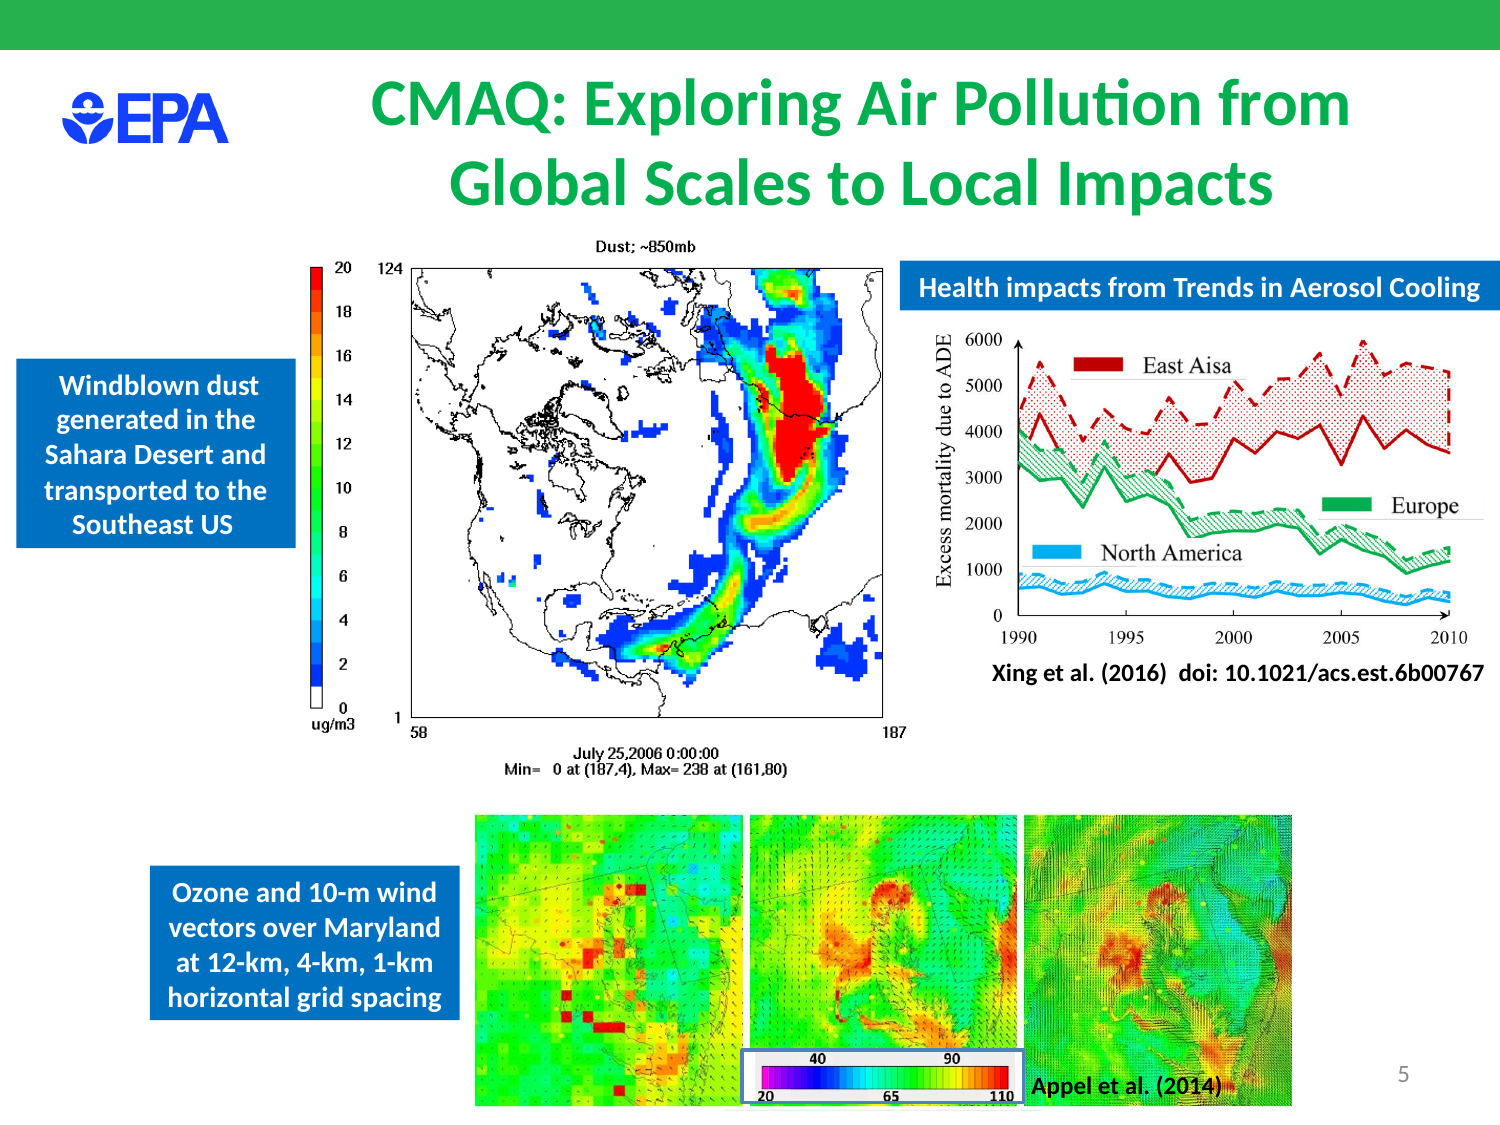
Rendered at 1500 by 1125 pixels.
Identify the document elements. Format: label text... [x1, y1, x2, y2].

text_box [935, 322, 1486, 661]
slide_number 5 [1296, 1042, 1425, 1103]
title CMAQ: Exploring Air Pollution from Global Scales to Local Impacts [299, 44, 1426, 233]
text_box Windblown dust generated in the Sahara Desert and transported to the Southeast US [16, 358, 296, 549]
picture [473, 812, 1293, 1111]
text_box Xing et al. (2016) doi: 10.1021/acs.est.6b00767 [977, 649, 1500, 694]
picture [62, 78, 238, 150]
picture [306, 163, 945, 780]
text_box Health impacts from Trends in Aerosol Cooling [951, 260, 1500, 311]
text_box Ozone and 10-m wind vectors over Maryland at 12-km, 4-km, 1-km horizontal grid spacing [149, 865, 460, 1021]
